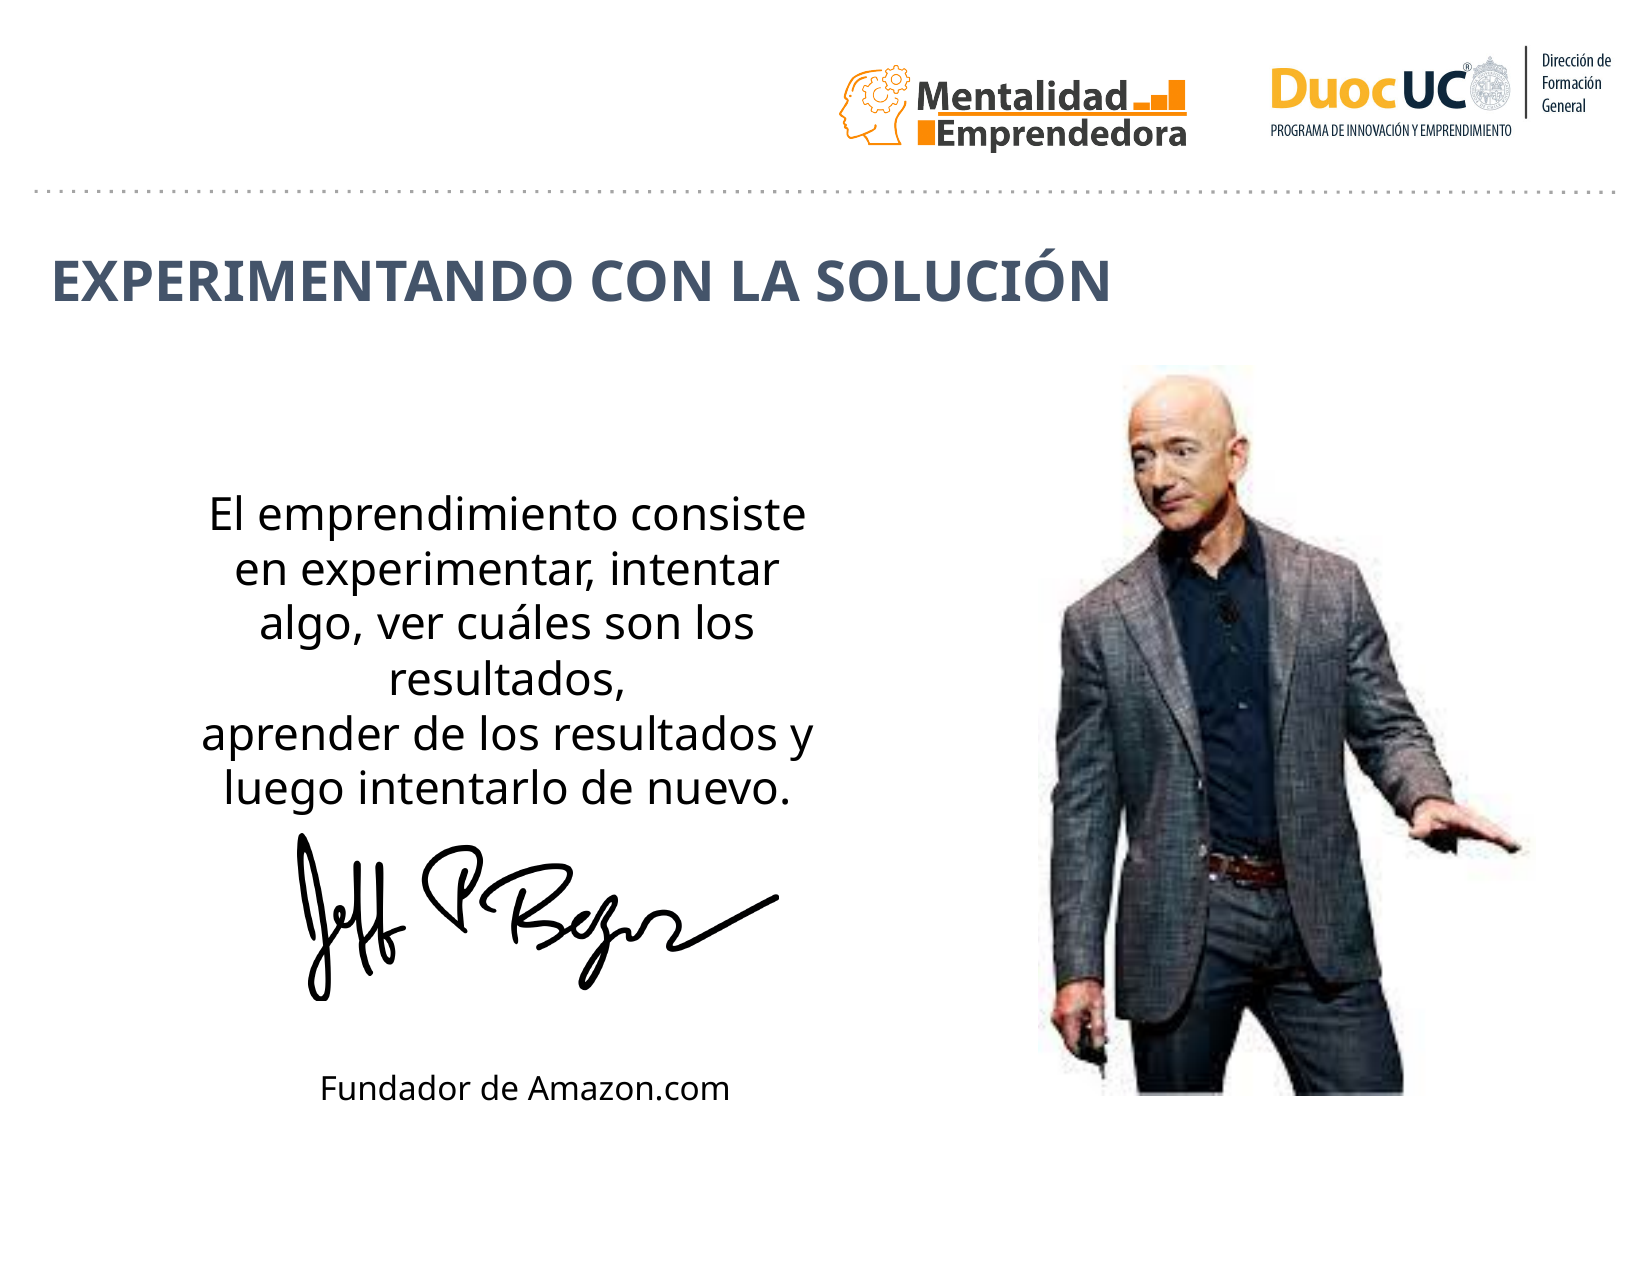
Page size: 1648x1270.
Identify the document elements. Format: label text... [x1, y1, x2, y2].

picture [297, 833, 780, 1002]
text_box Fundador de Amazon.com [112, 1058, 939, 1116]
text_box EXPERIMENTANDO CON LA SOLUCIÓN [33, 194, 1536, 334]
picture [1038, 365, 1536, 1096]
picture [838, 64, 1187, 153]
picture [1249, 45, 1626, 157]
text_box El emprendimiento consiste en experimentar, intentar algo, ver cuáles son los resultados, aprender de los resultados y luego intentarlo de nuevo. [177, 475, 838, 807]
